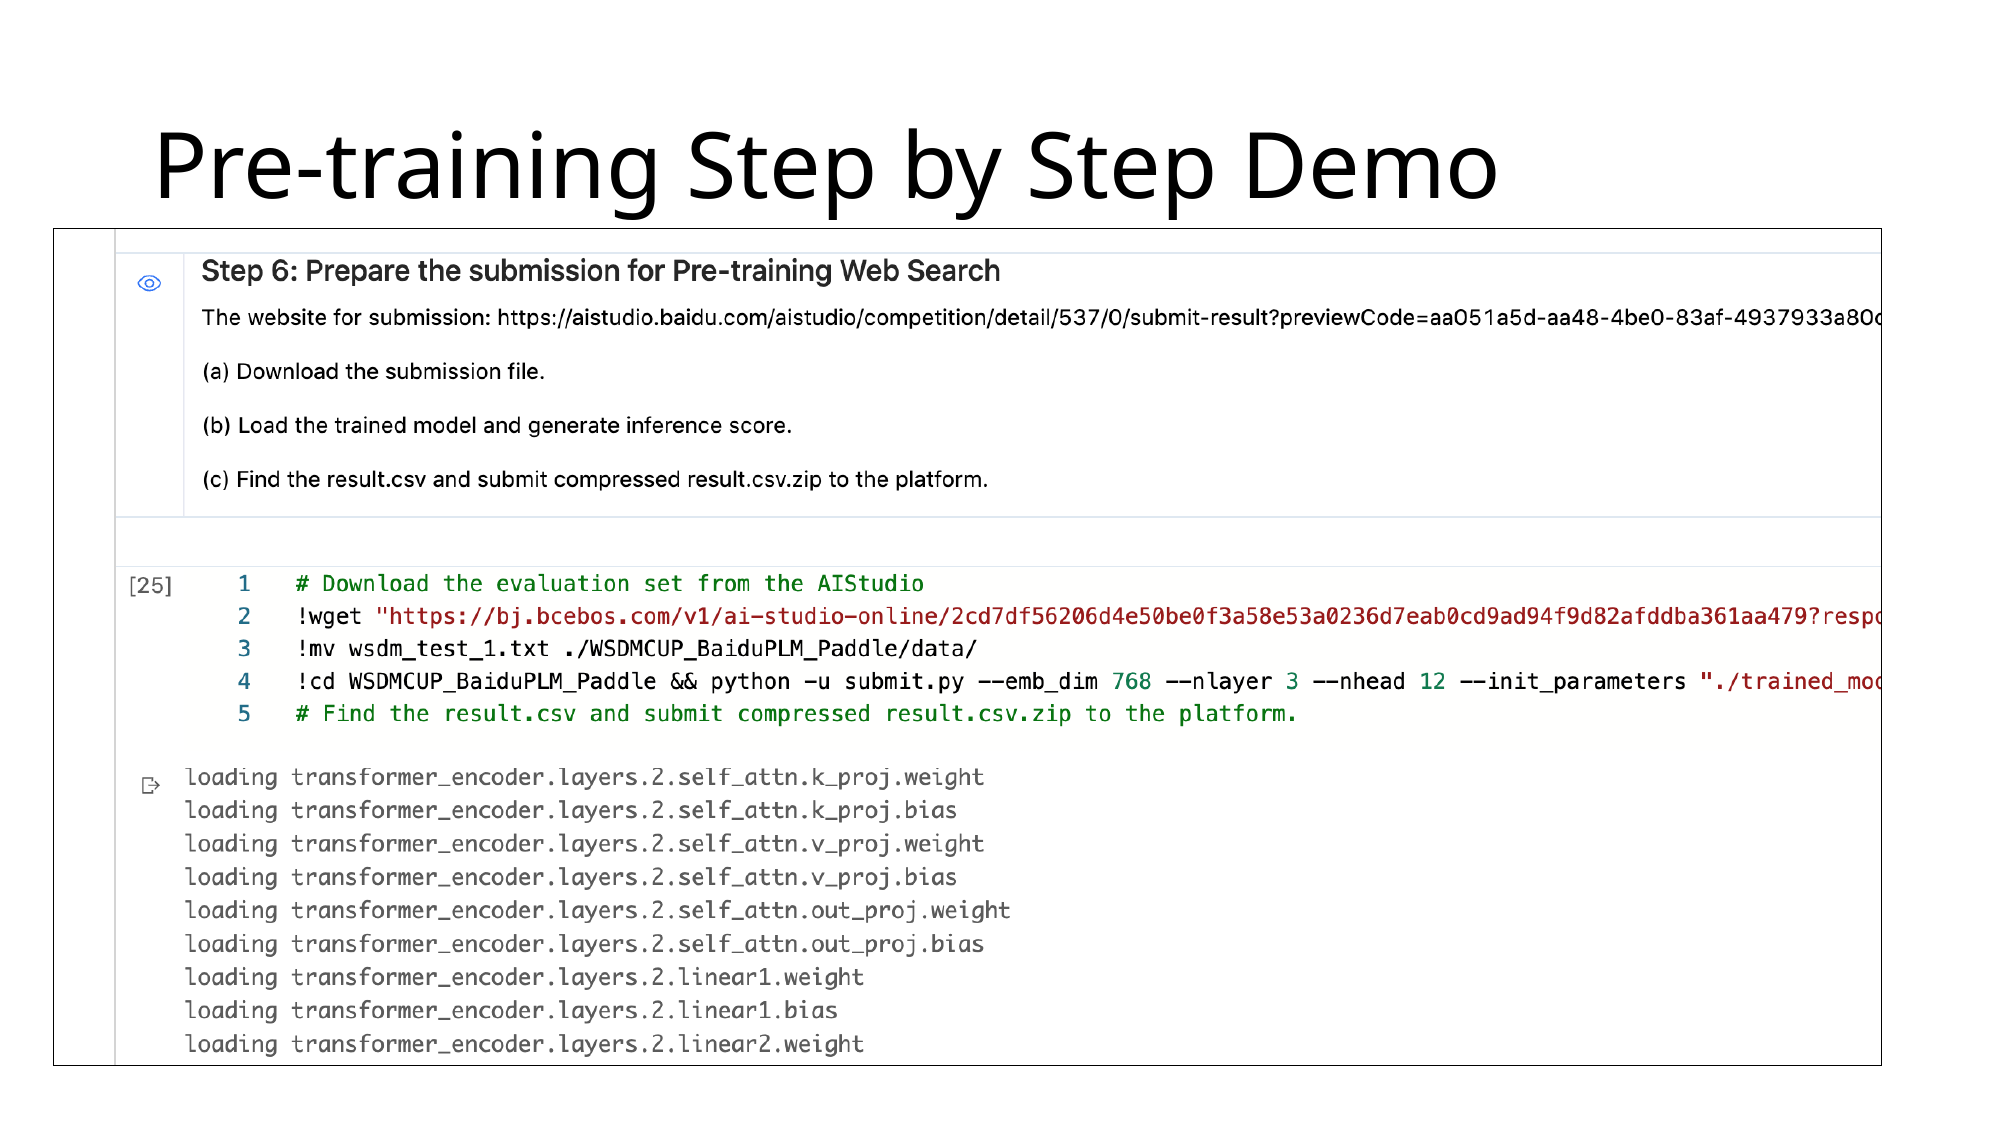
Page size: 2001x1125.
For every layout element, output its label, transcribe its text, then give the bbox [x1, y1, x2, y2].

picture [53, 228, 1882, 1065]
title Pre-training Step by Step Demo [137, 59, 1863, 228]
